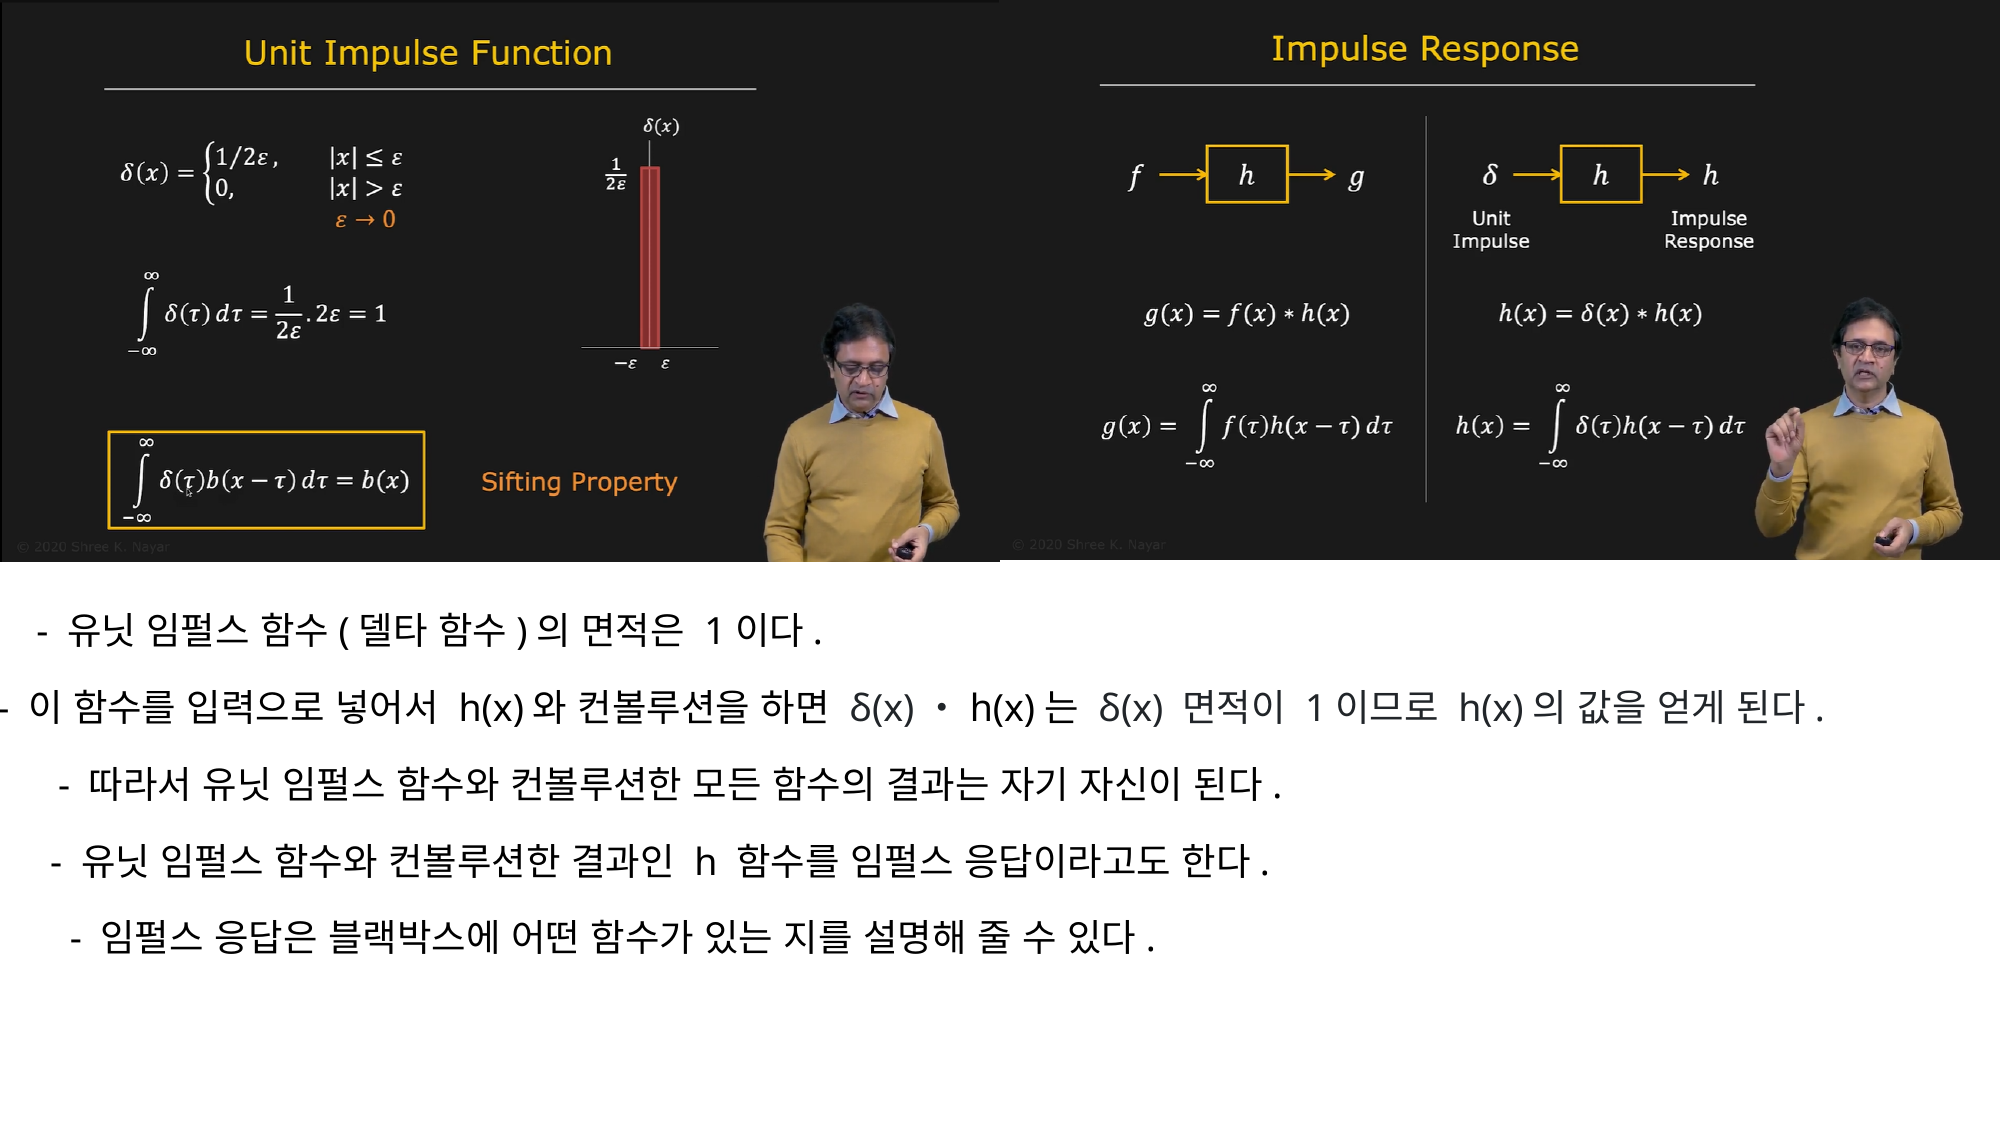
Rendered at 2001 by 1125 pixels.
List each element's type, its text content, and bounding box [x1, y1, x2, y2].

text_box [208, 494, 433, 499]
text_box - 이 함수를 입력으로 넣어서 h(x)와 컨볼루션을 하면 δ(x)・h(x)는 δ(x) 면적이 1이므로 h(x)의 값을 얻게 된다. [0, 676, 1850, 737]
text_box - 임펄스 응답은 블랙박스에 어떤 함수가 있는 지를 설명해 줄 수 있다. [54, 907, 1171, 967]
text_box - 유닛 임펄스 함수(델타 함수)의 면적은 1이다. [21, 599, 838, 660]
text_box - 유닛 임펄스 함수와 컨볼루션한 결과인 h 함수를 임펄스 응답이라고도 한다. [35, 830, 1285, 891]
picture [0, 0, 2000, 563]
text_box - 따라서 유닛 임펄스 함수와 컨볼루션한 모든 함수의 결과는 자기 자신이 된다. [43, 753, 1298, 814]
